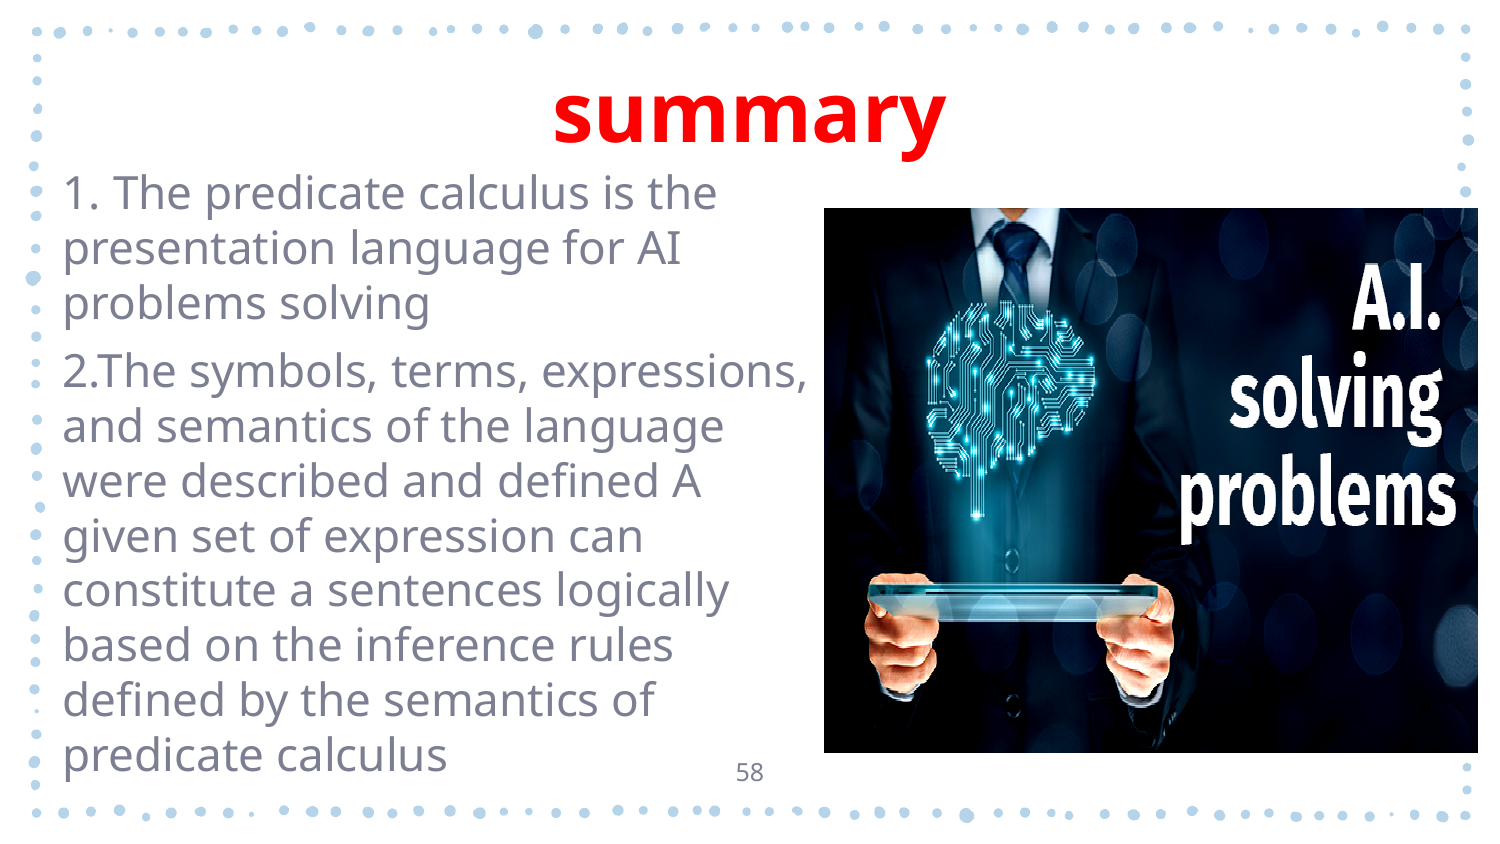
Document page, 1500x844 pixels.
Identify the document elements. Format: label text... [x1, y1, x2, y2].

title summary [146, 33, 1354, 175]
list 1. The predicate calculus is the presentation language for AI problems solving 2.The symbols, terms, expressions, and semantics of the language were described and defined A given set of expression can constitute a sentences logically based on the inference rules defined by the semantics of predicate calculus [33, 148, 846, 741]
slide_number 58 [0, 741, 1500, 807]
picture [823, 207, 1478, 754]
